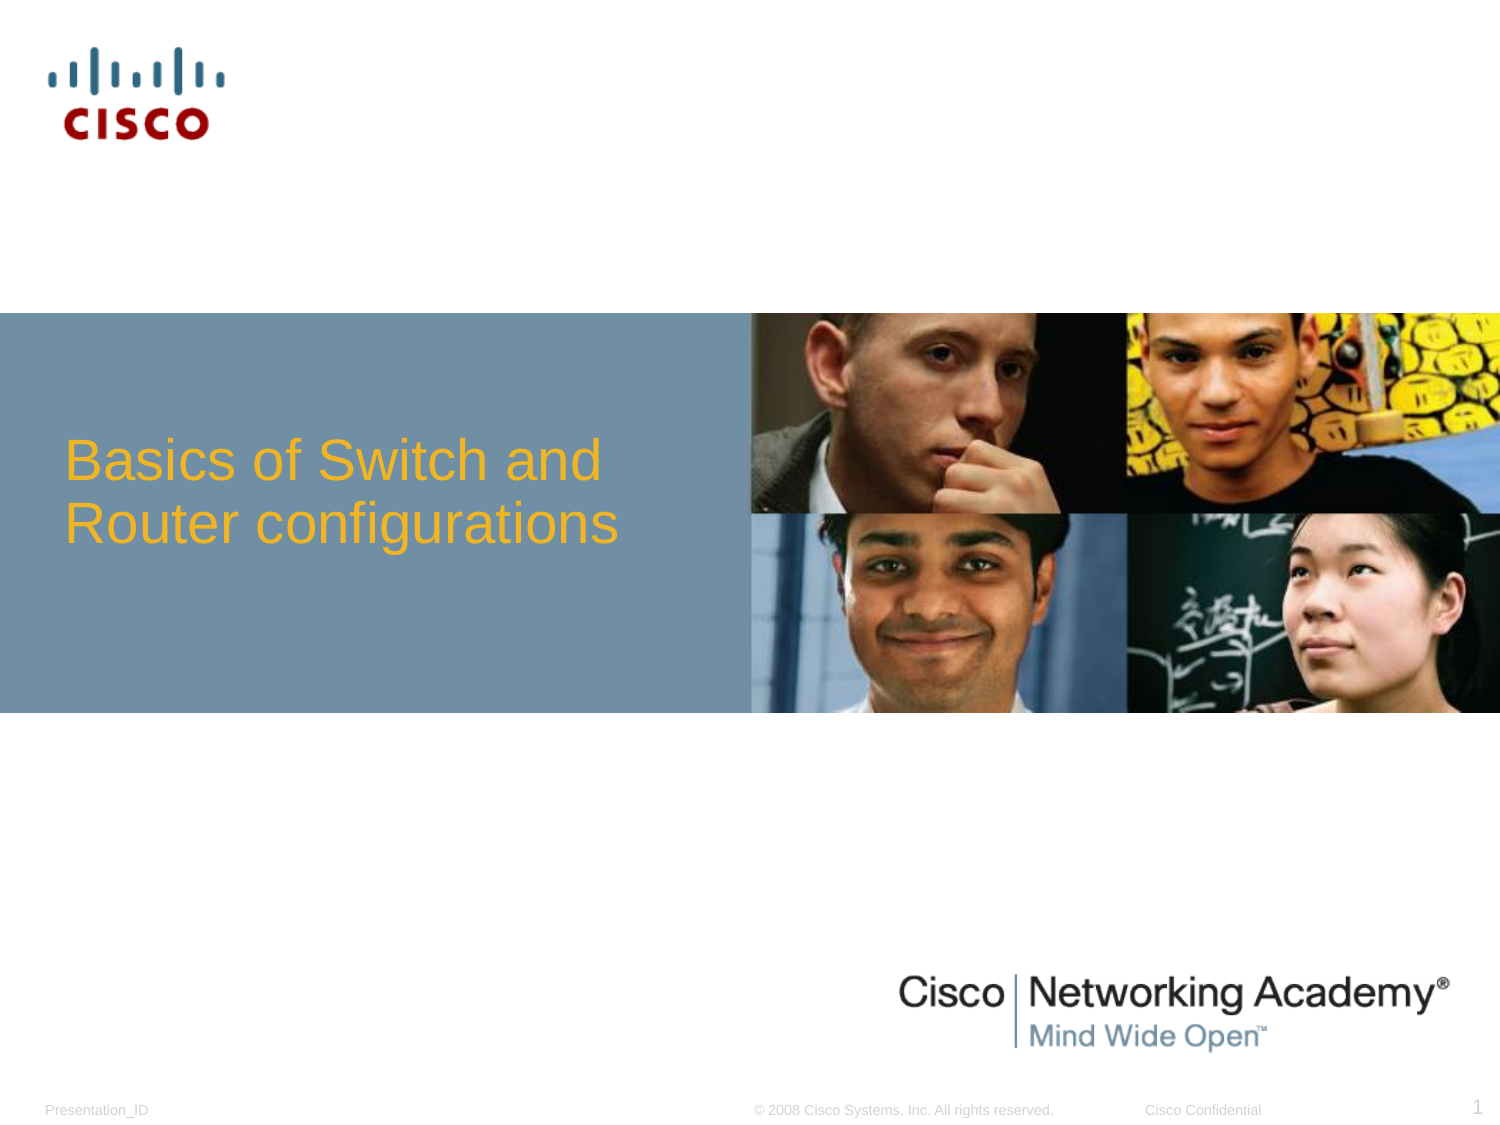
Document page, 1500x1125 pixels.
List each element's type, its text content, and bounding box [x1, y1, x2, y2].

title Basics of Switch and Router configurations [51, 371, 684, 615]
picture [0, 313, 1500, 713]
picture [40, 19, 233, 168]
picture [899, 974, 1450, 1053]
